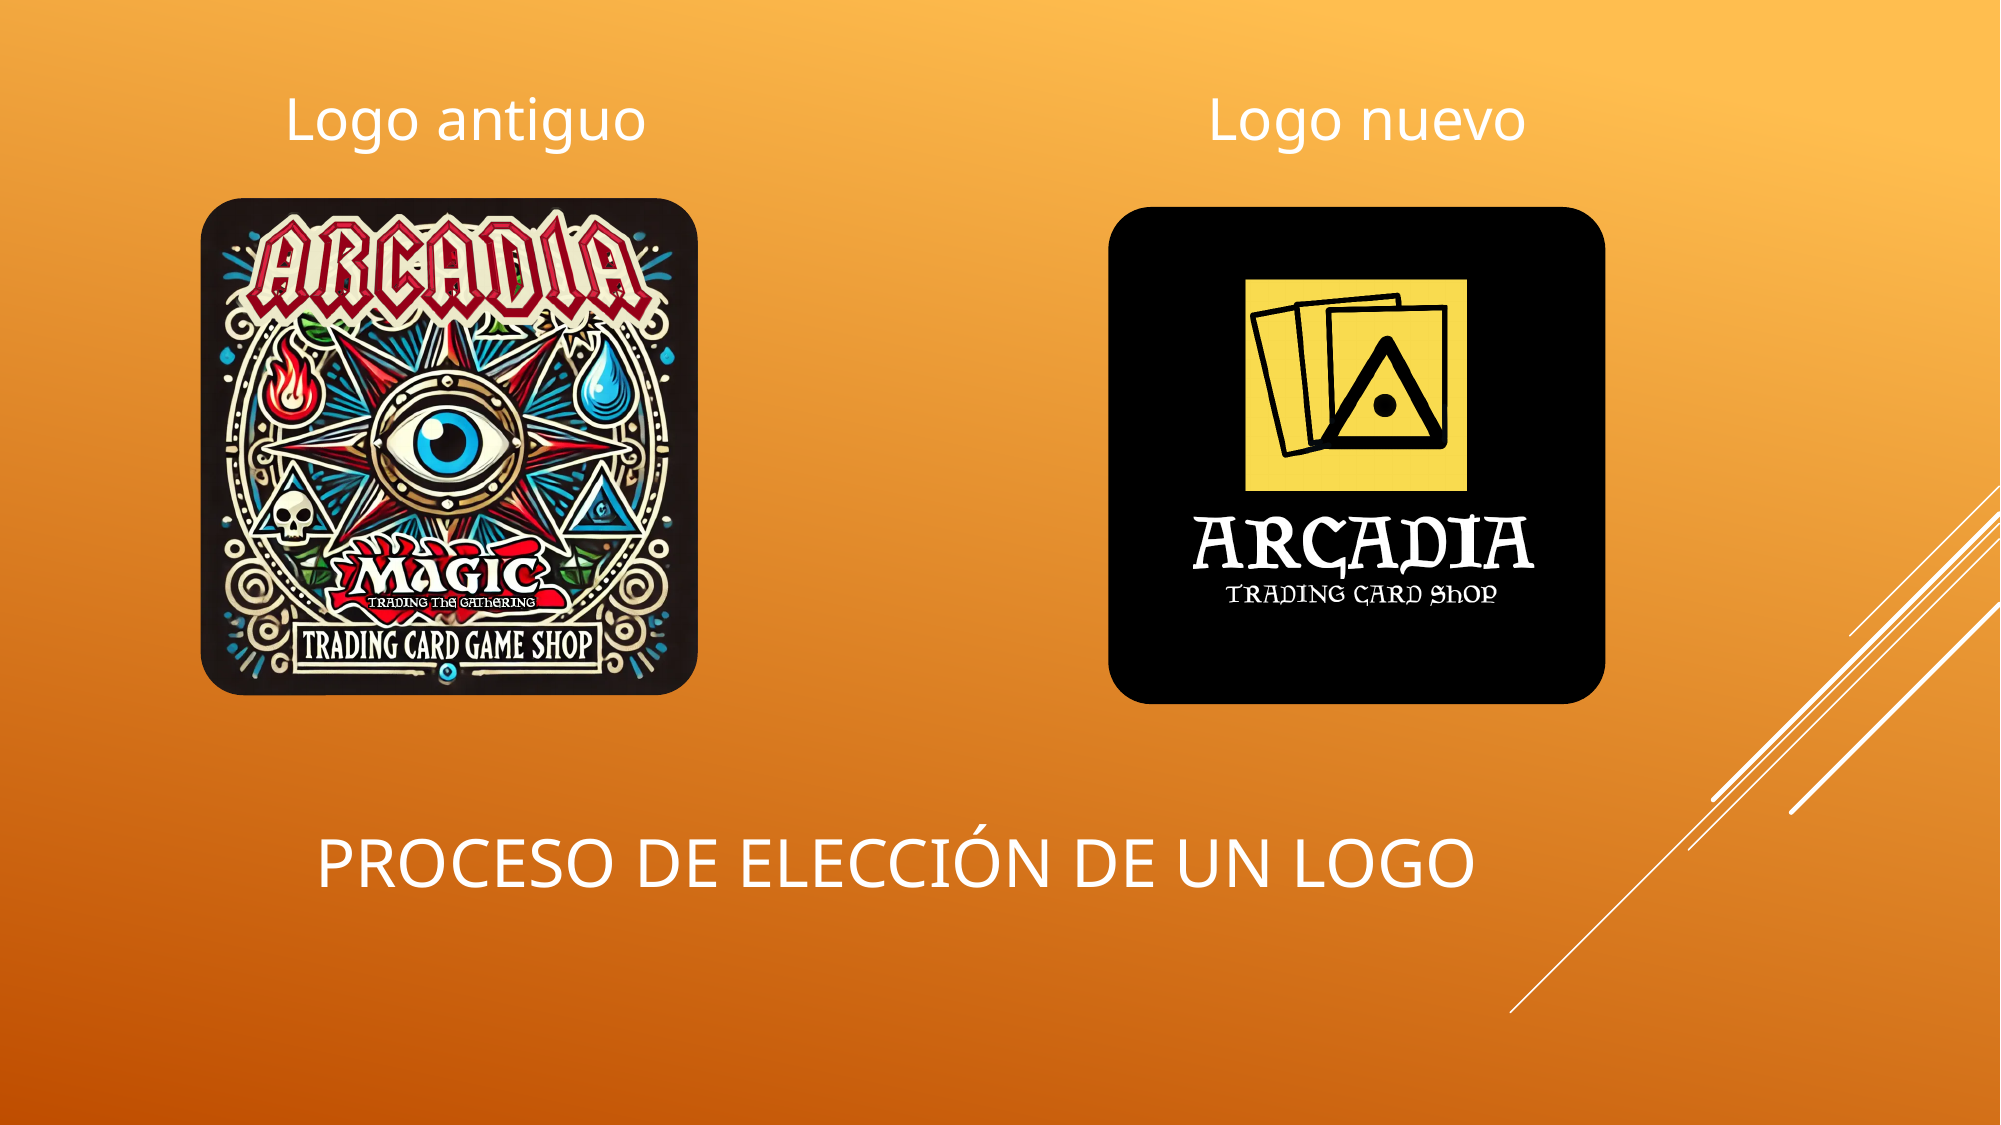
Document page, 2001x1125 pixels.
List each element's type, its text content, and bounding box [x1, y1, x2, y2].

list Logo nuevo [985, 65, 1751, 160]
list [1108, 206, 1606, 705]
title Proceso de elección de un logo [300, 737, 1700, 985]
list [200, 197, 699, 696]
list Logo antiguo [84, 65, 848, 160]
